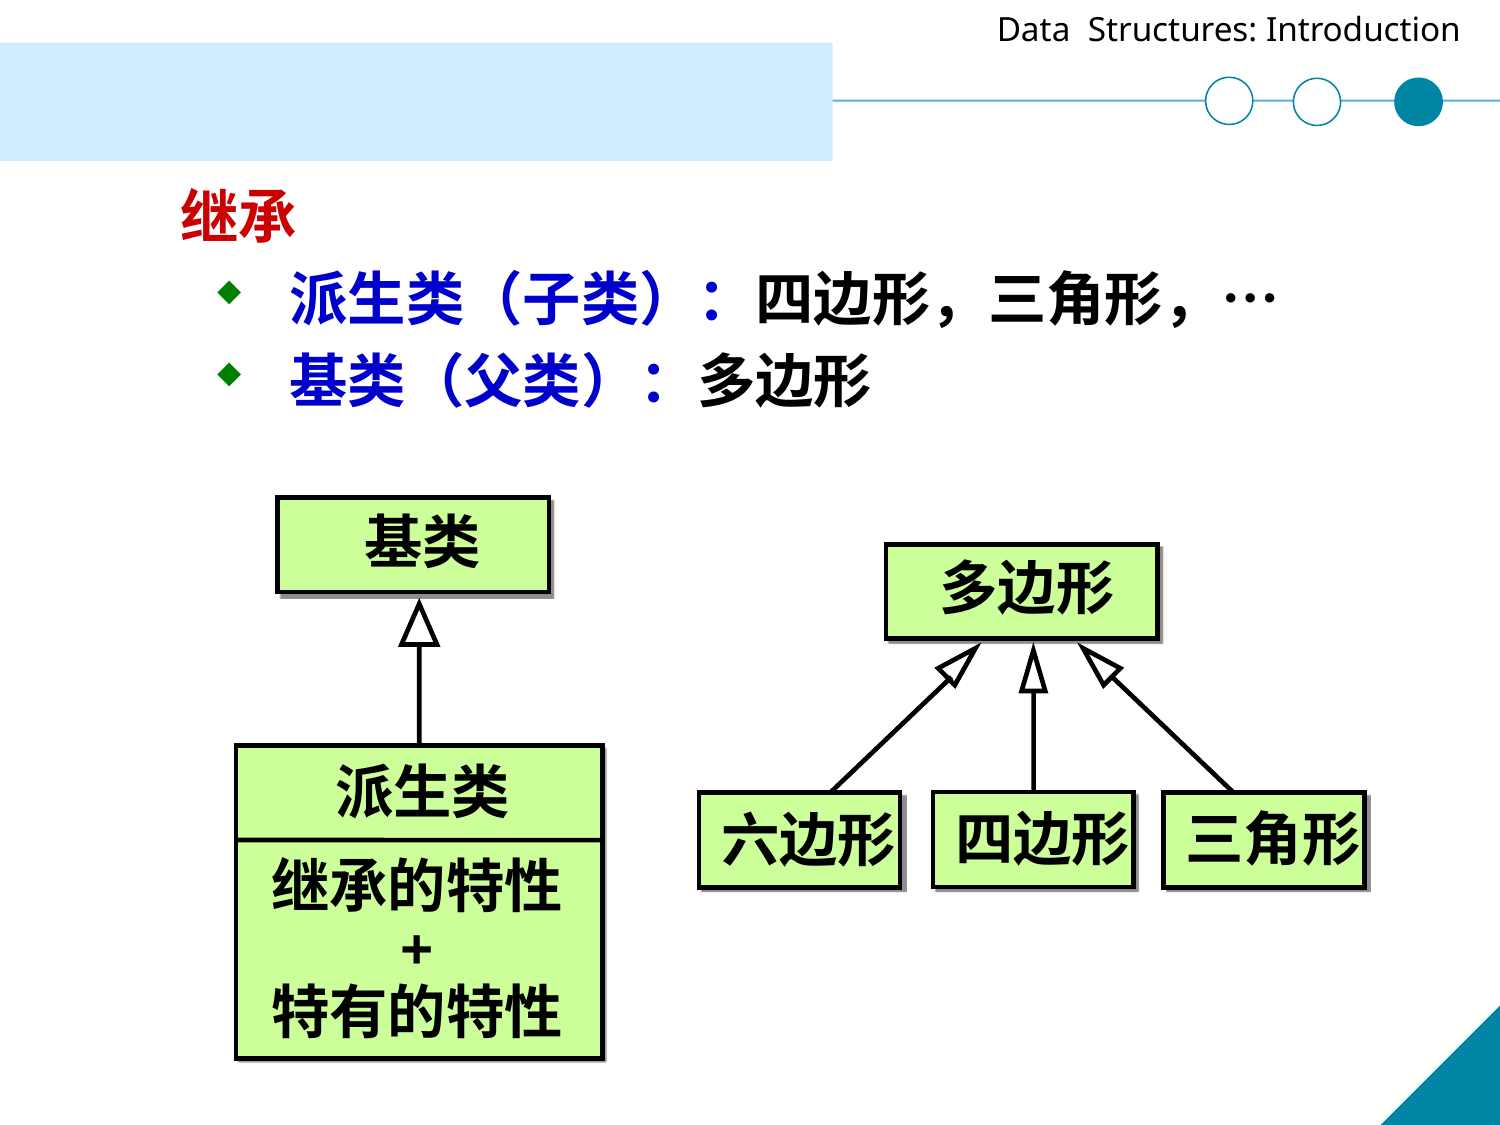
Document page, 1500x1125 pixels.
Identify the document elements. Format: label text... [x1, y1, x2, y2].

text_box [699, 544, 1378, 888]
text_box [1205, 77, 1253, 125]
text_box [236, 497, 603, 1059]
text_box [1293, 78, 1341, 126]
text_box [1395, 78, 1443, 126]
text_box 继承 派生类（子类）：四边形，三角形，… 基类（父类）：多边形 [49, 172, 1424, 480]
